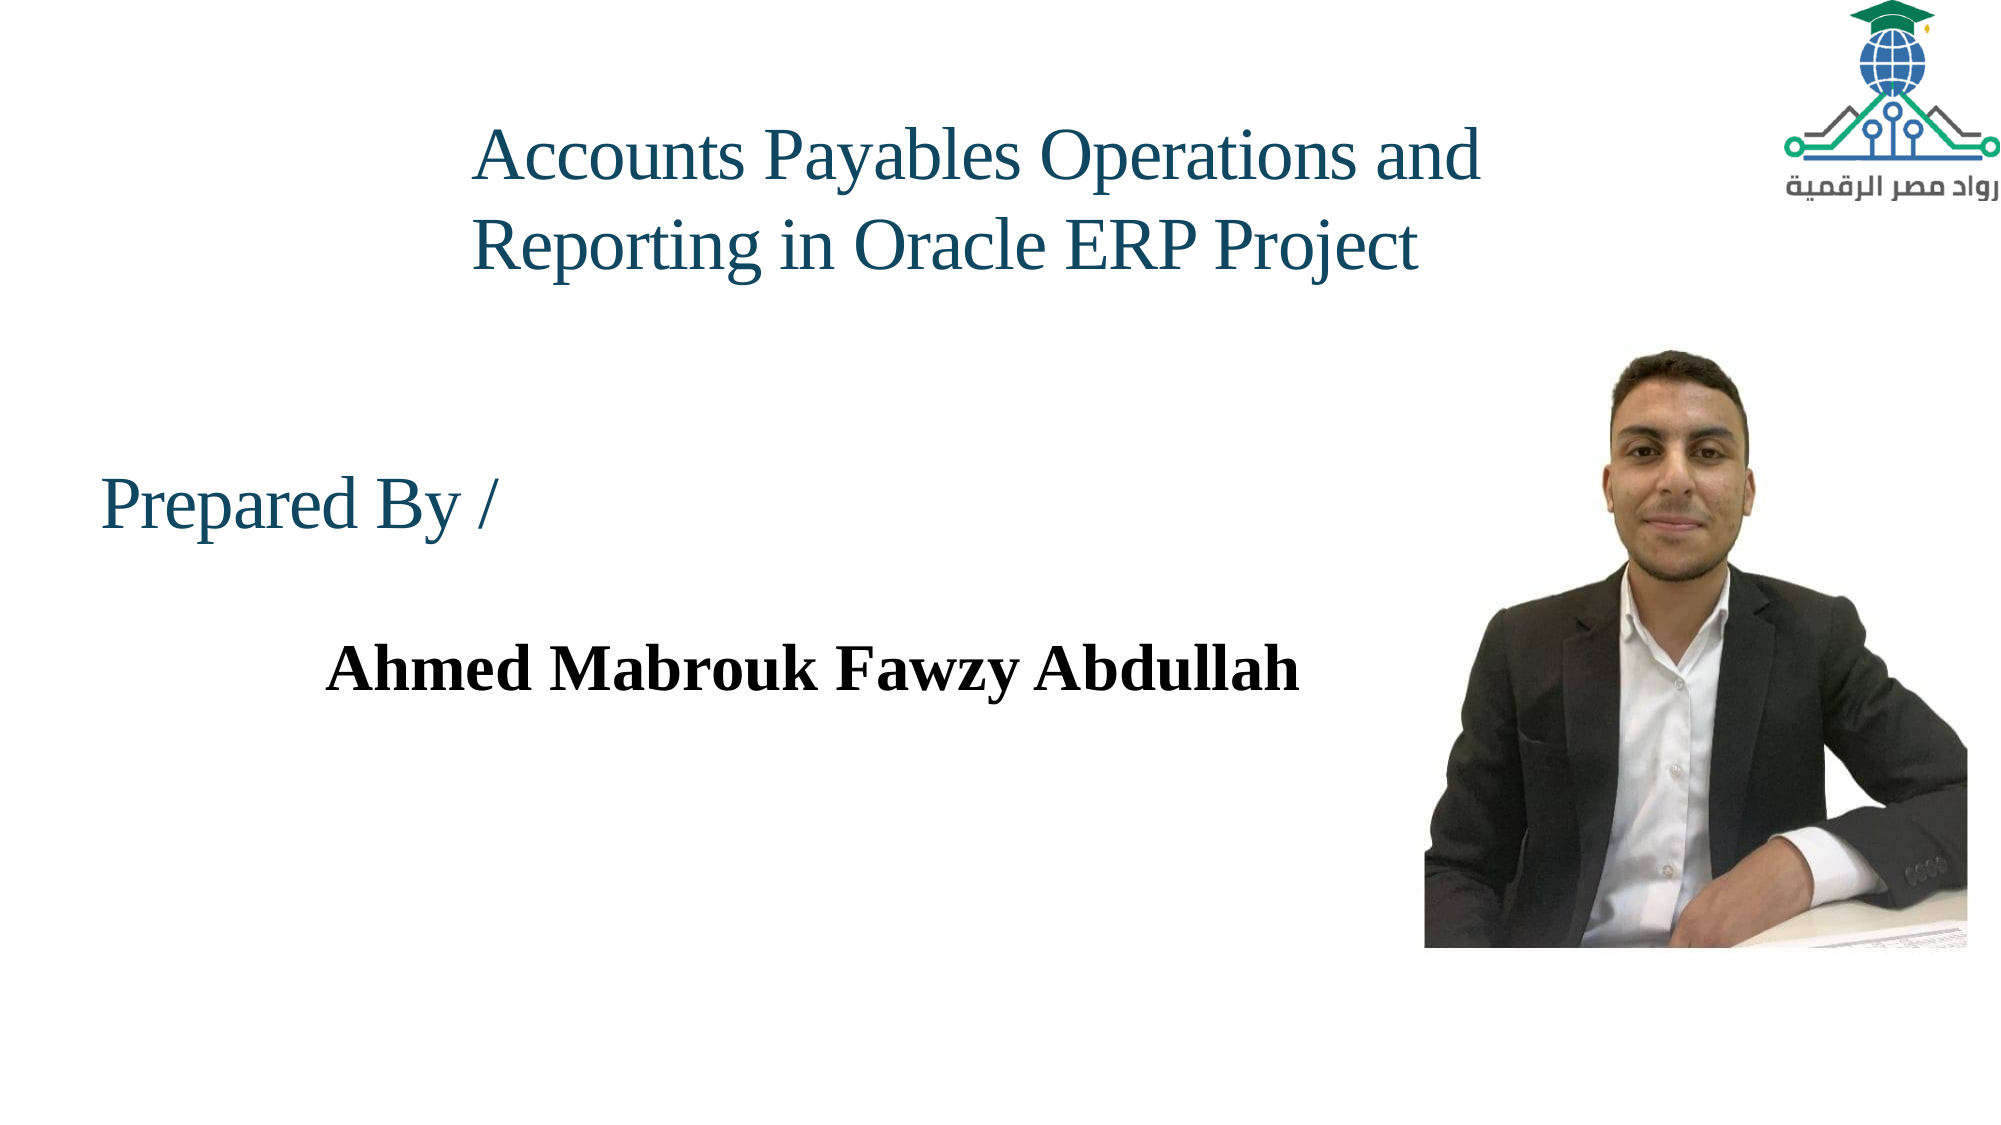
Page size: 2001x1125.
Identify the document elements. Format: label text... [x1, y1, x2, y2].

picture [1367, 328, 2000, 953]
picture [1783, 0, 2000, 202]
text_box Accounts Payables Operations and Reporting in Oracle ERP Project [456, 97, 1556, 363]
text_box Prepared By / Ahmed Mabrouk Fawzy Abdullah [85, 445, 1339, 711]
